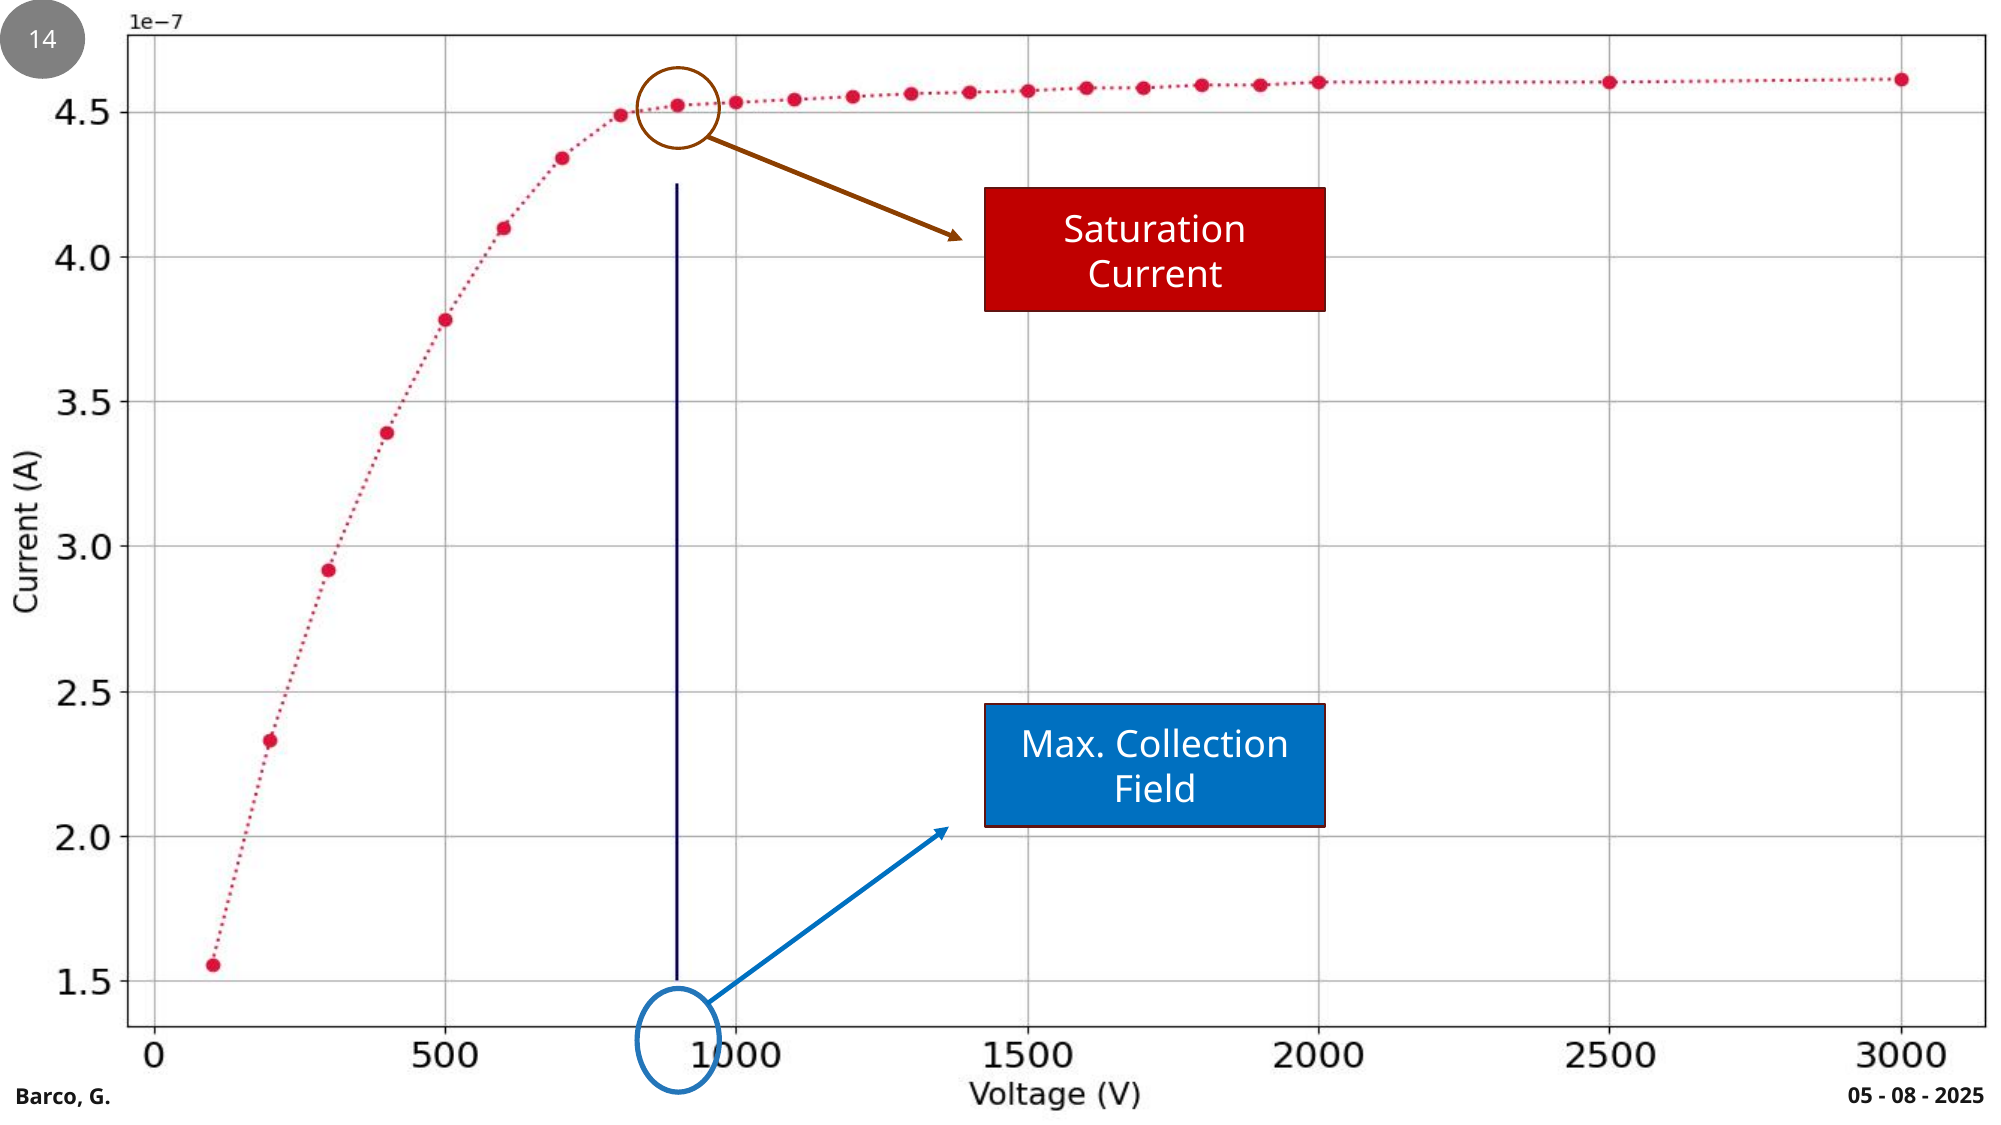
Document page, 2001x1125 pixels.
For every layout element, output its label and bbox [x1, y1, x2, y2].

text_box [706, 136, 964, 241]
picture [0, 0, 2000, 1125]
text_box [707, 826, 950, 1004]
